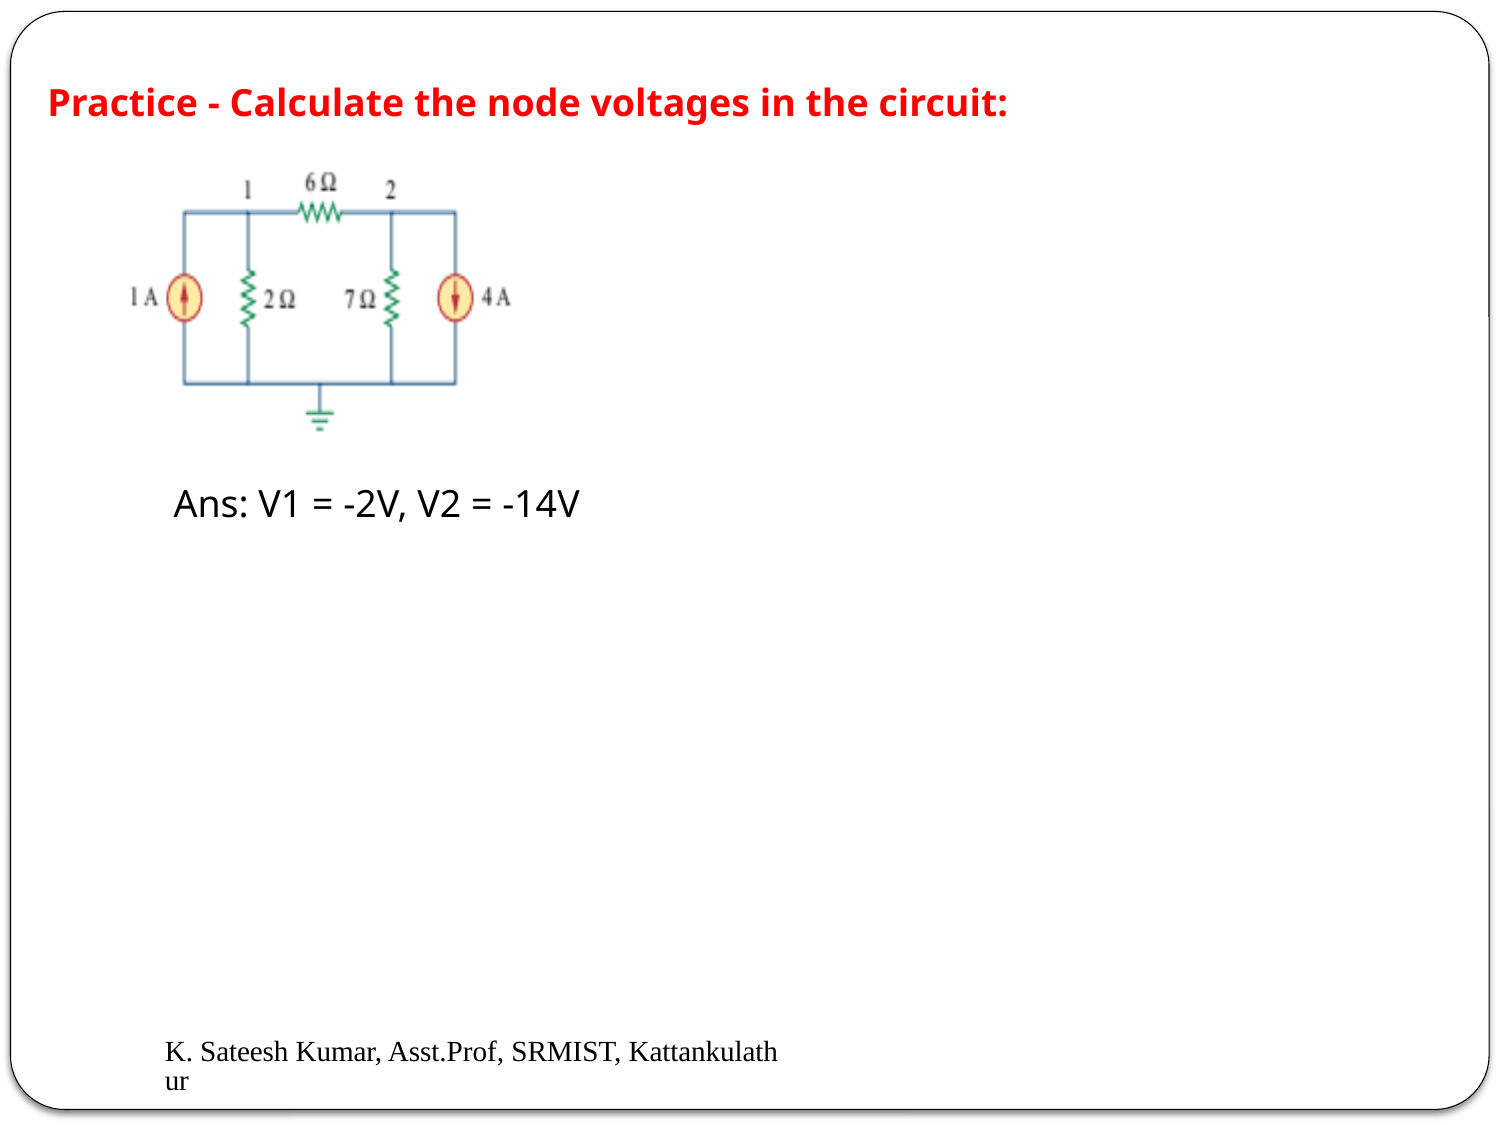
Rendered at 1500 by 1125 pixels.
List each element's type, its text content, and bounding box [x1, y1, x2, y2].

picture [117, 157, 521, 437]
text_box Practice - Calculate the node voltages in the circuit: [32, 71, 1025, 132]
text_box Ans: V1 = -2V, V2 = -14V [158, 473, 595, 533]
footer K. Sateesh Kumar, Asst.Prof, SRMIST, Kattankulathur [150, 1012, 800, 1088]
